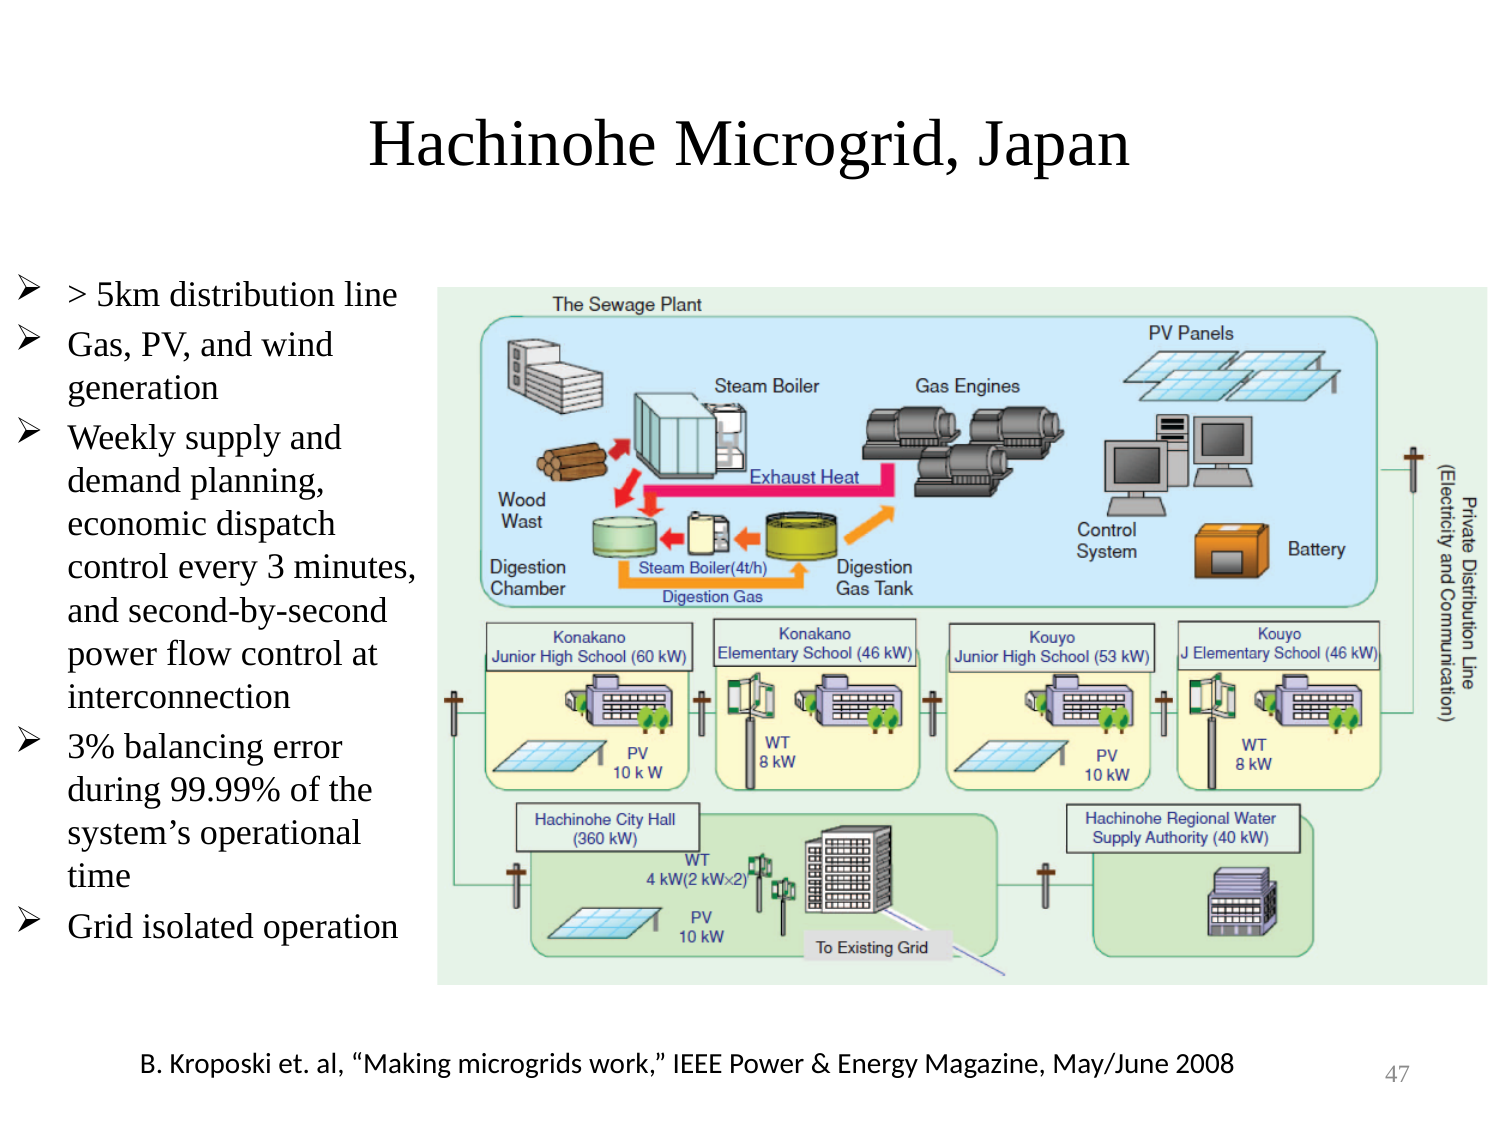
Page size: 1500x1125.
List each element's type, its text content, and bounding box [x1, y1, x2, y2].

picture [437, 287, 1488, 985]
slide_number 47 [1074, 1042, 1425, 1103]
text_box B. Kroposki et. al, “Making microgrids work,” IEEE Power & Energy Magazine, May/June 2008 [124, 1036, 1325, 1087]
title Hachinohe Microgrid, Japan [75, 45, 1425, 233]
list > 5km distribution line Gas, PV, and wind generation Weekly supply and demand planning, economic dispatch control every 3 minutes, and second-by-second power flow control at interconnection 3% balancing error during 99.99% of the system’s operational time Grid isolated operation [0, 262, 438, 1005]
